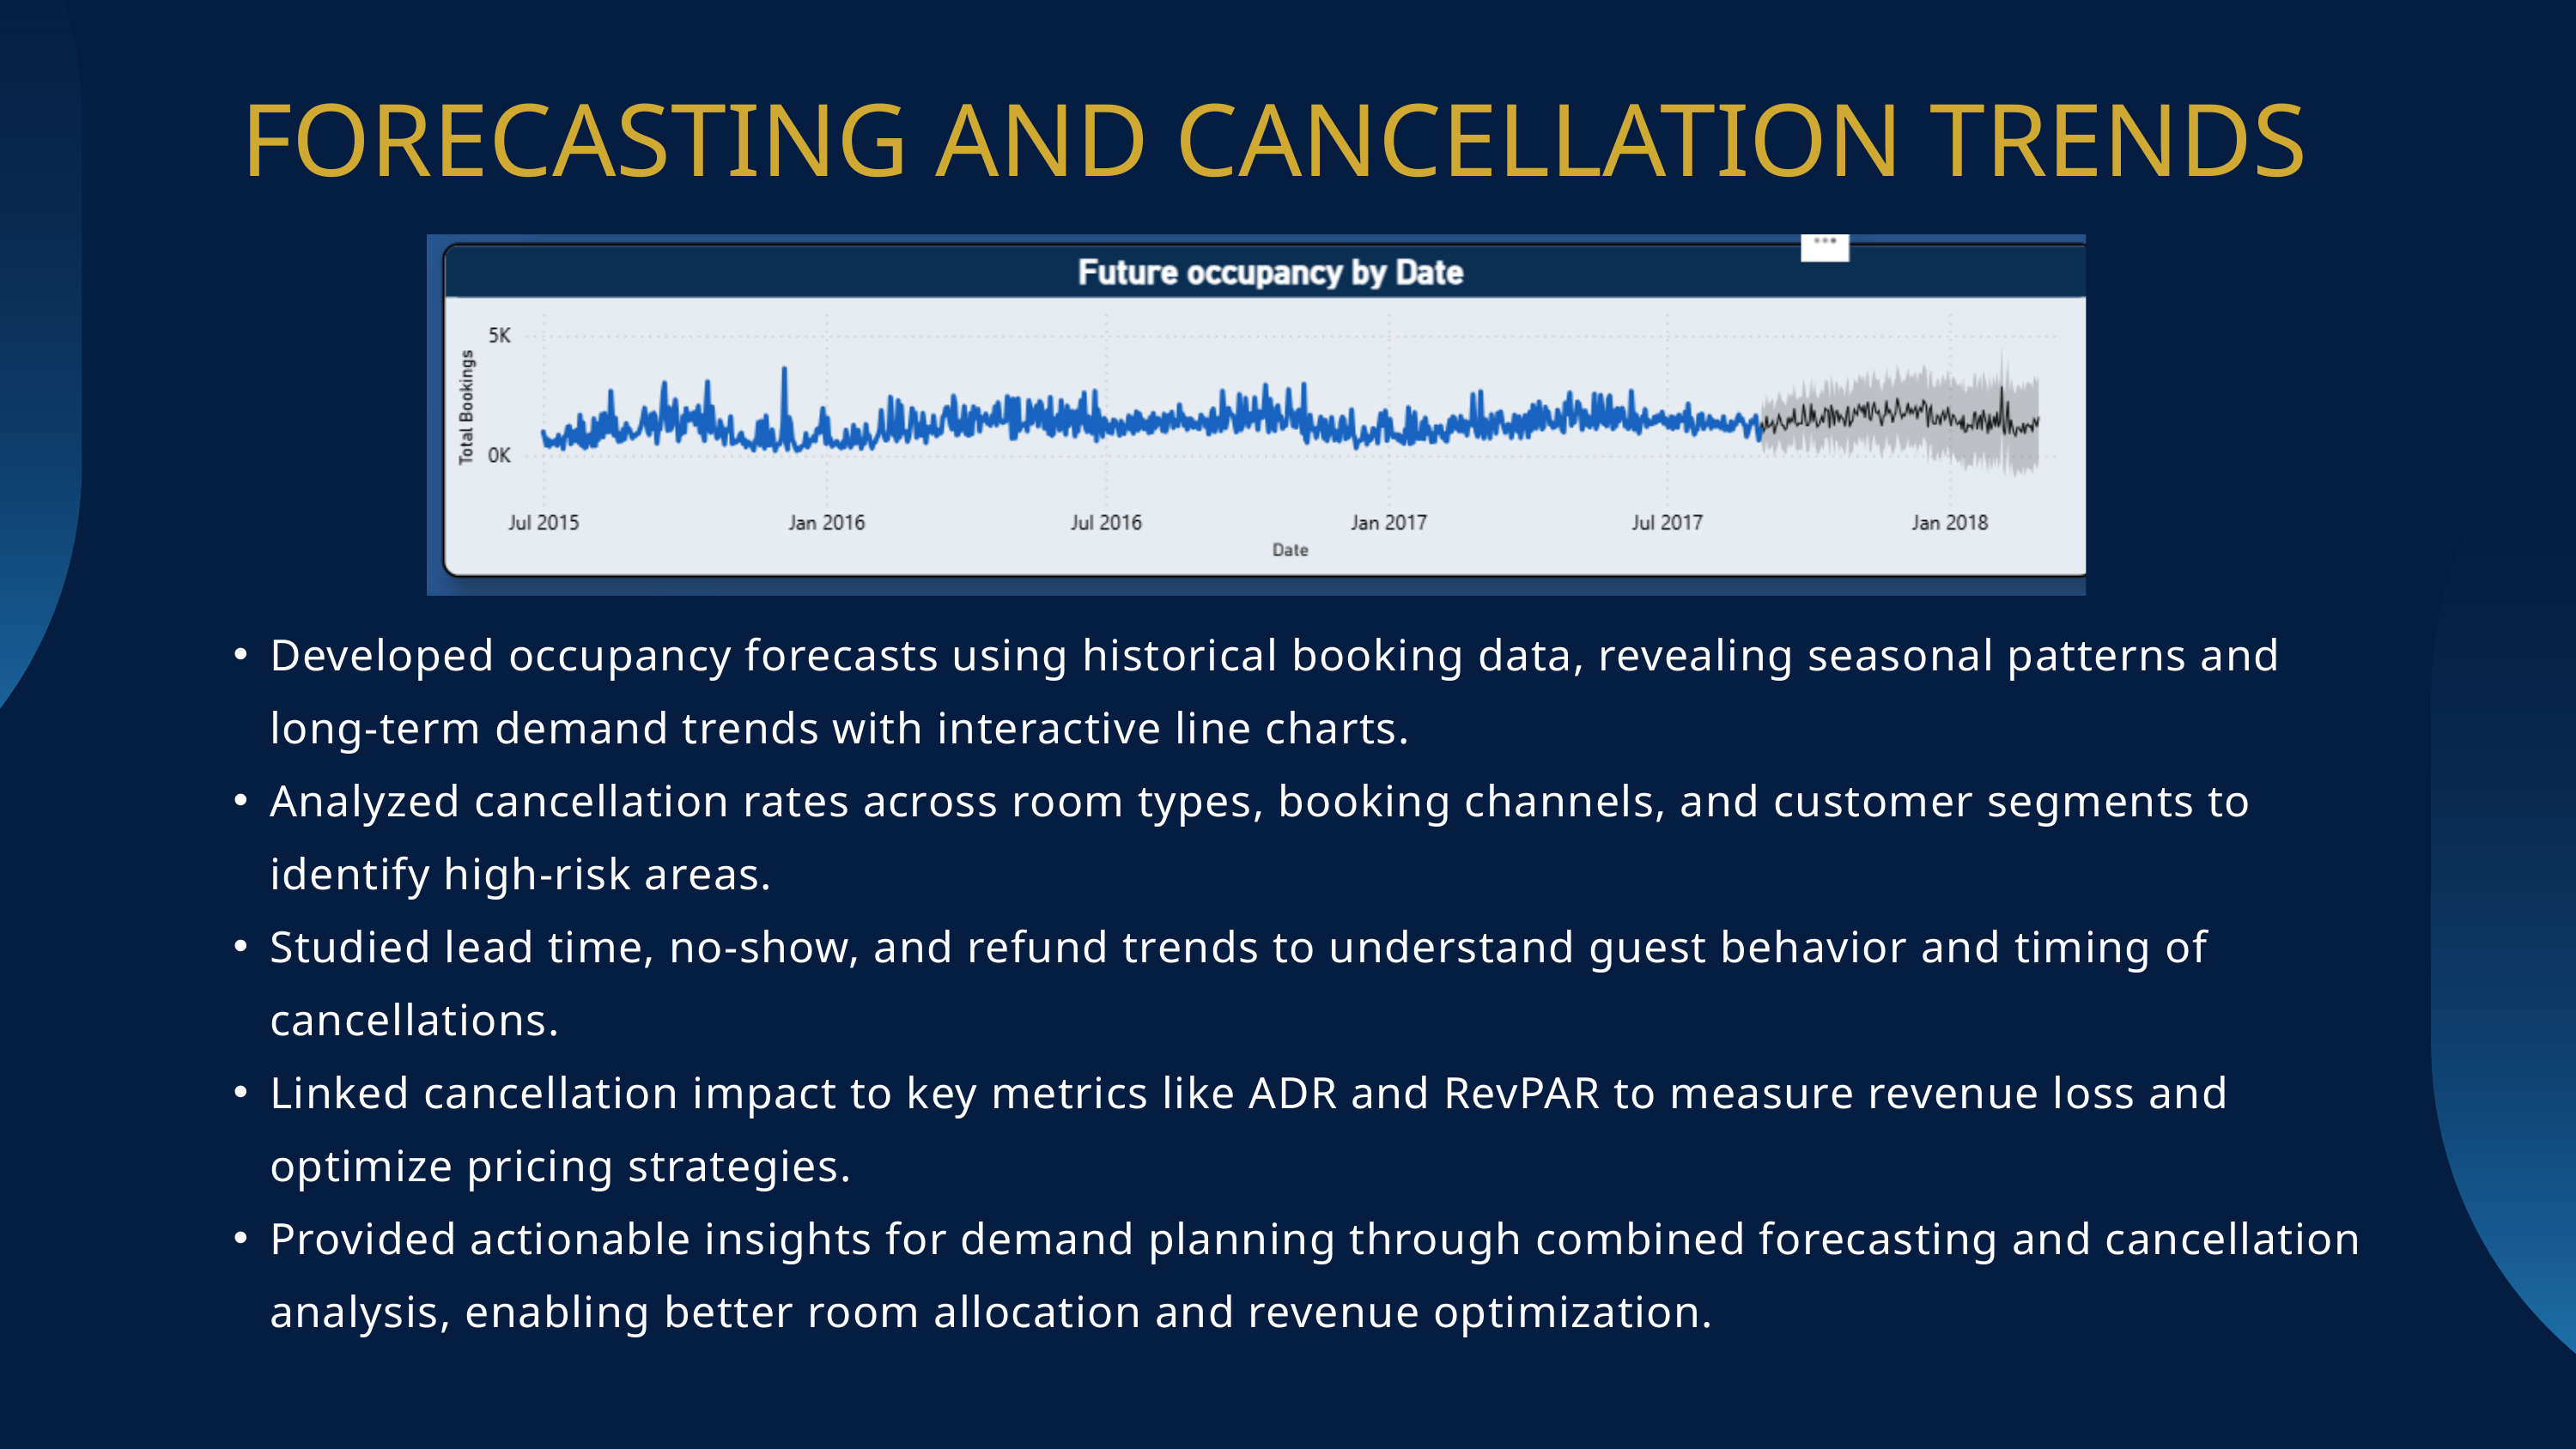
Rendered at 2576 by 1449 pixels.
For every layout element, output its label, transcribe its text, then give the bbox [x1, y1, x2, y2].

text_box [0, 0, 82, 870]
text_box Developed occupancy forecasts using historical booking data, revealing seasonal patterns and long-term demand trends with interactive line charts. Analyzed cancellation rates across room types, booking channels, and customer segments to identify high-risk areas. Studied lead time, no-show, and refund trends to understand guest behavior and timing of cancellations. Linked cancellation impact to key metrics like ADR and RevPAR to measure revenue loss and optimize pricing strategies. Provided actionable insights for demand planning through combined forecasting and cancellation analysis, enabling better room allocation and revenue optimization. [197, 606, 2379, 1410]
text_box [2430, 290, 2576, 1449]
text_box [427, 234, 2087, 596]
text_box FORECASTING AND CANCELLATION TRENDS [181, 106, 2395, 197]
